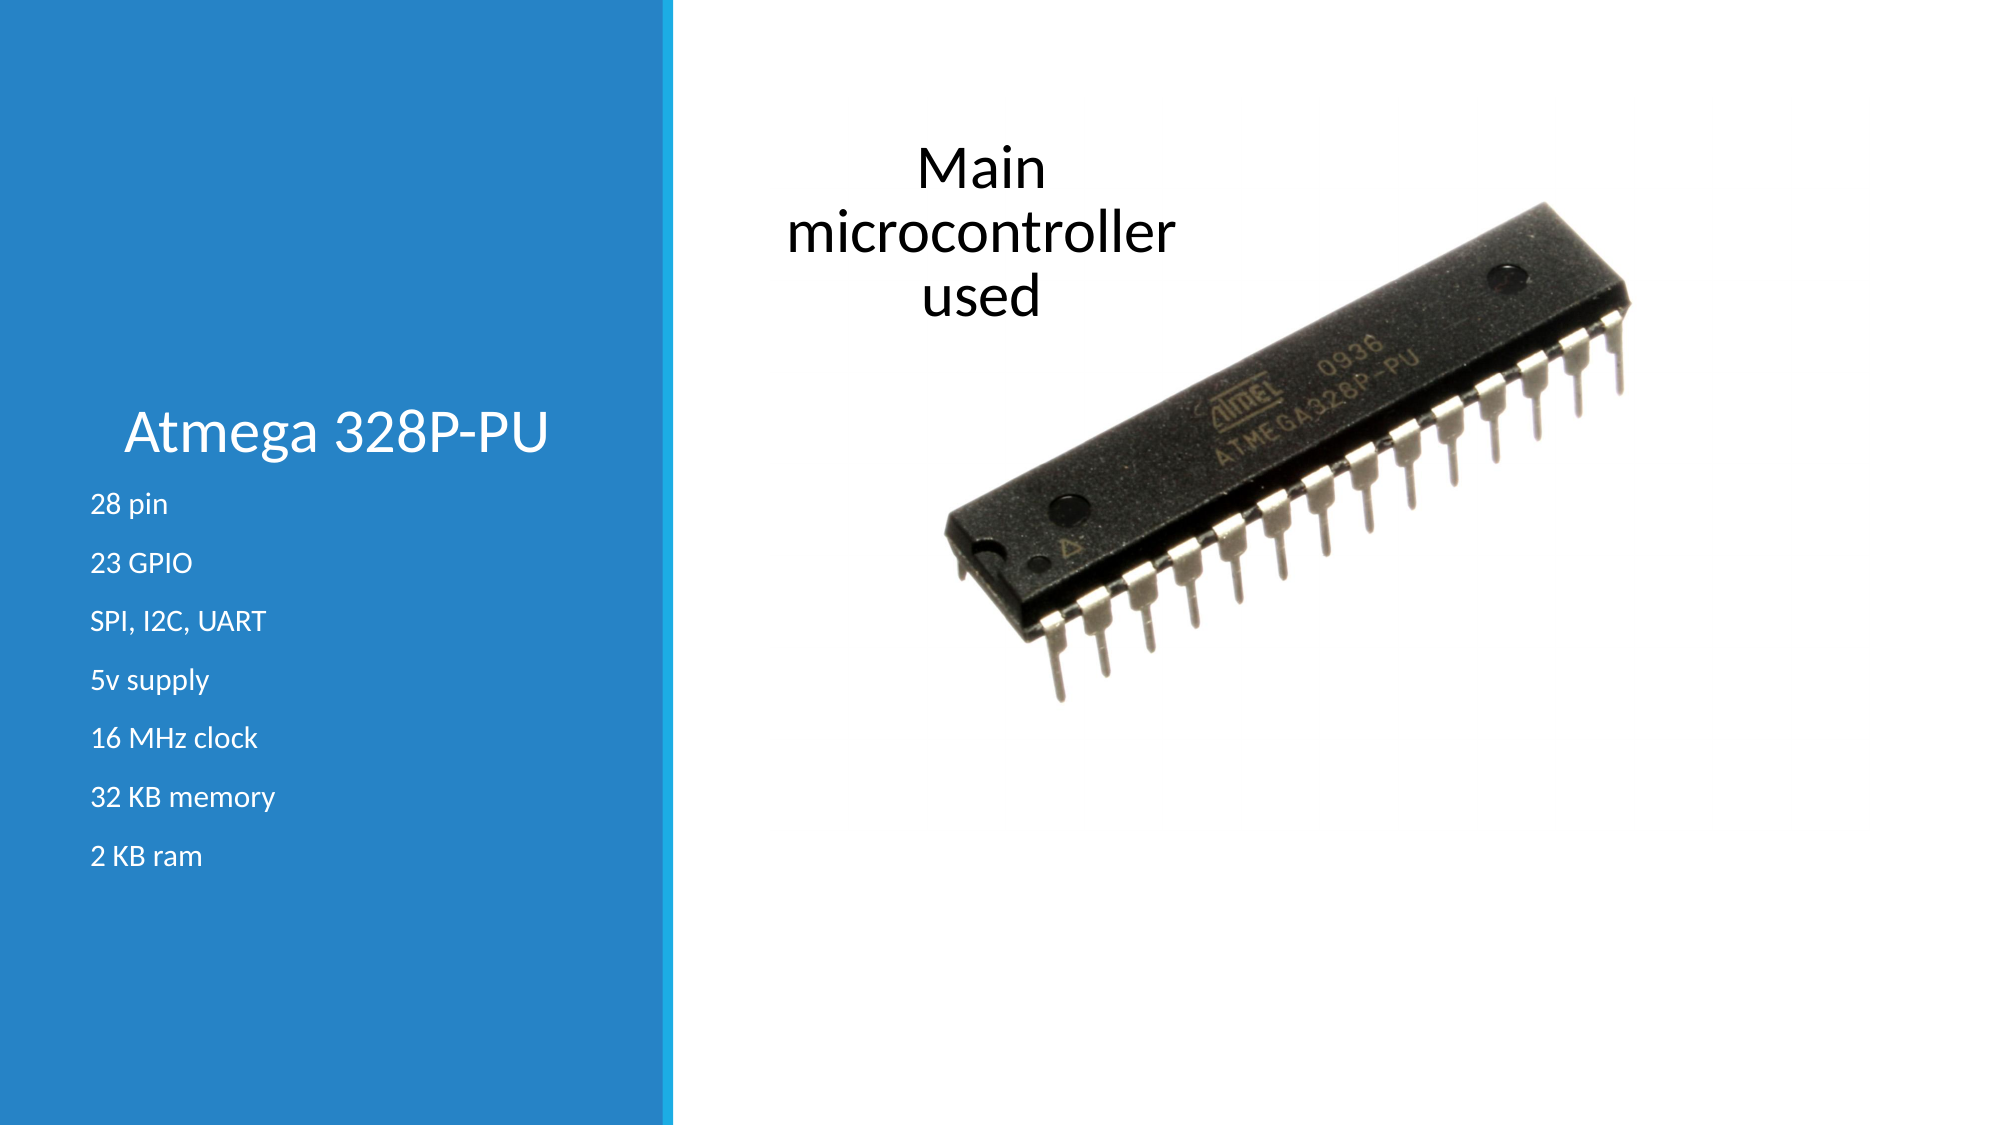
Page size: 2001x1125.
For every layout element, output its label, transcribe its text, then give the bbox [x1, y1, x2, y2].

title Atmega 328P-PU [75, 97, 600, 473]
title Main microcontroller used [719, 0, 1245, 337]
picture [769, 97, 1871, 831]
list 28 pin 23 GPIO SPI, I2C, UART 5v supply 16 MHz clock 32 KB memory 2 KB ram [75, 479, 600, 1035]
